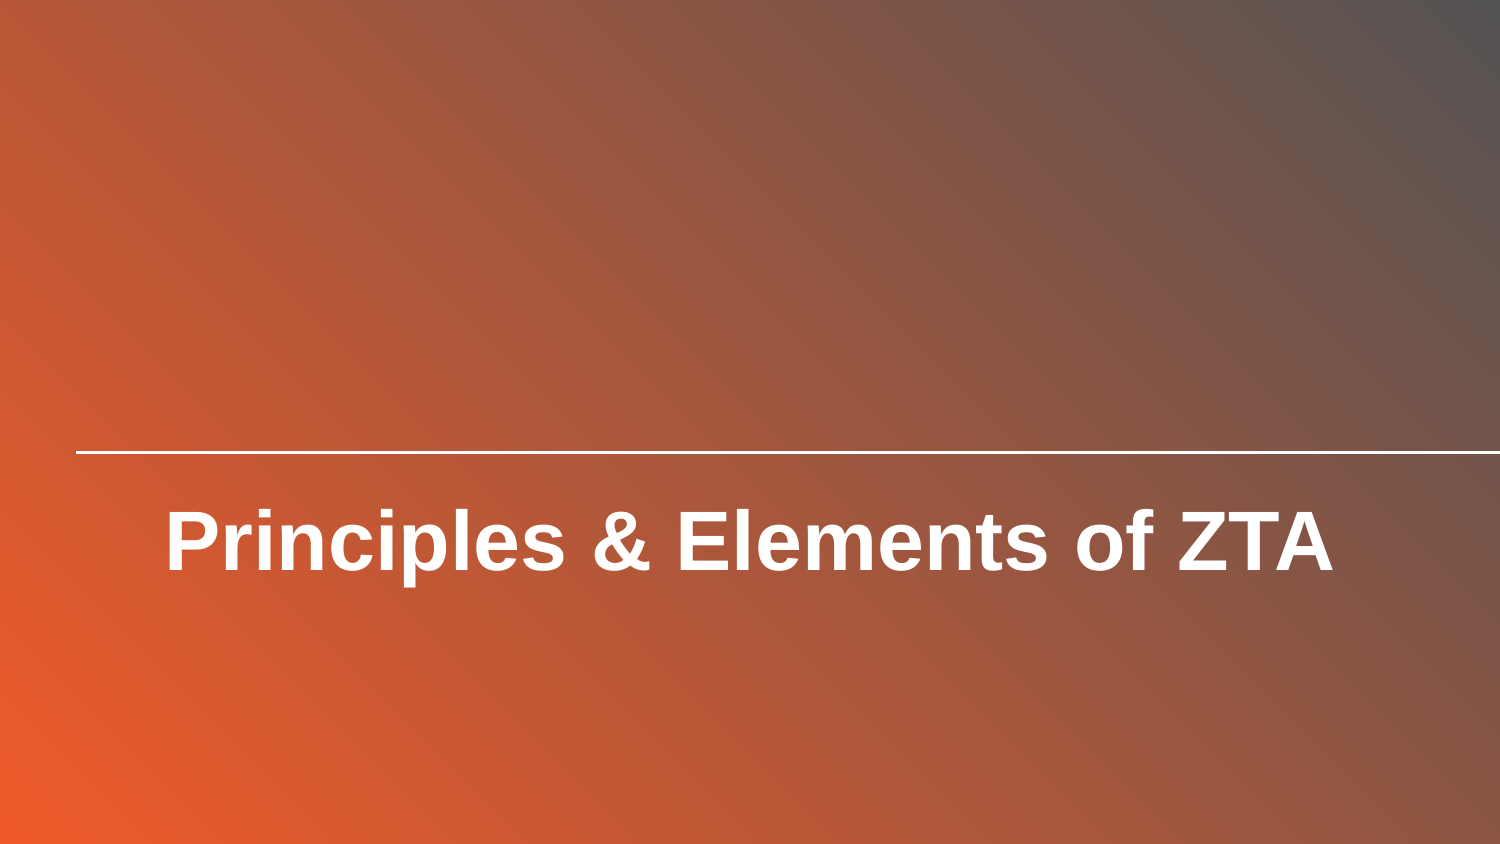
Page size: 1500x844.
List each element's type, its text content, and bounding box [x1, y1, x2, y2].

title Principles & Elements of ZTA [77, 470, 1424, 722]
